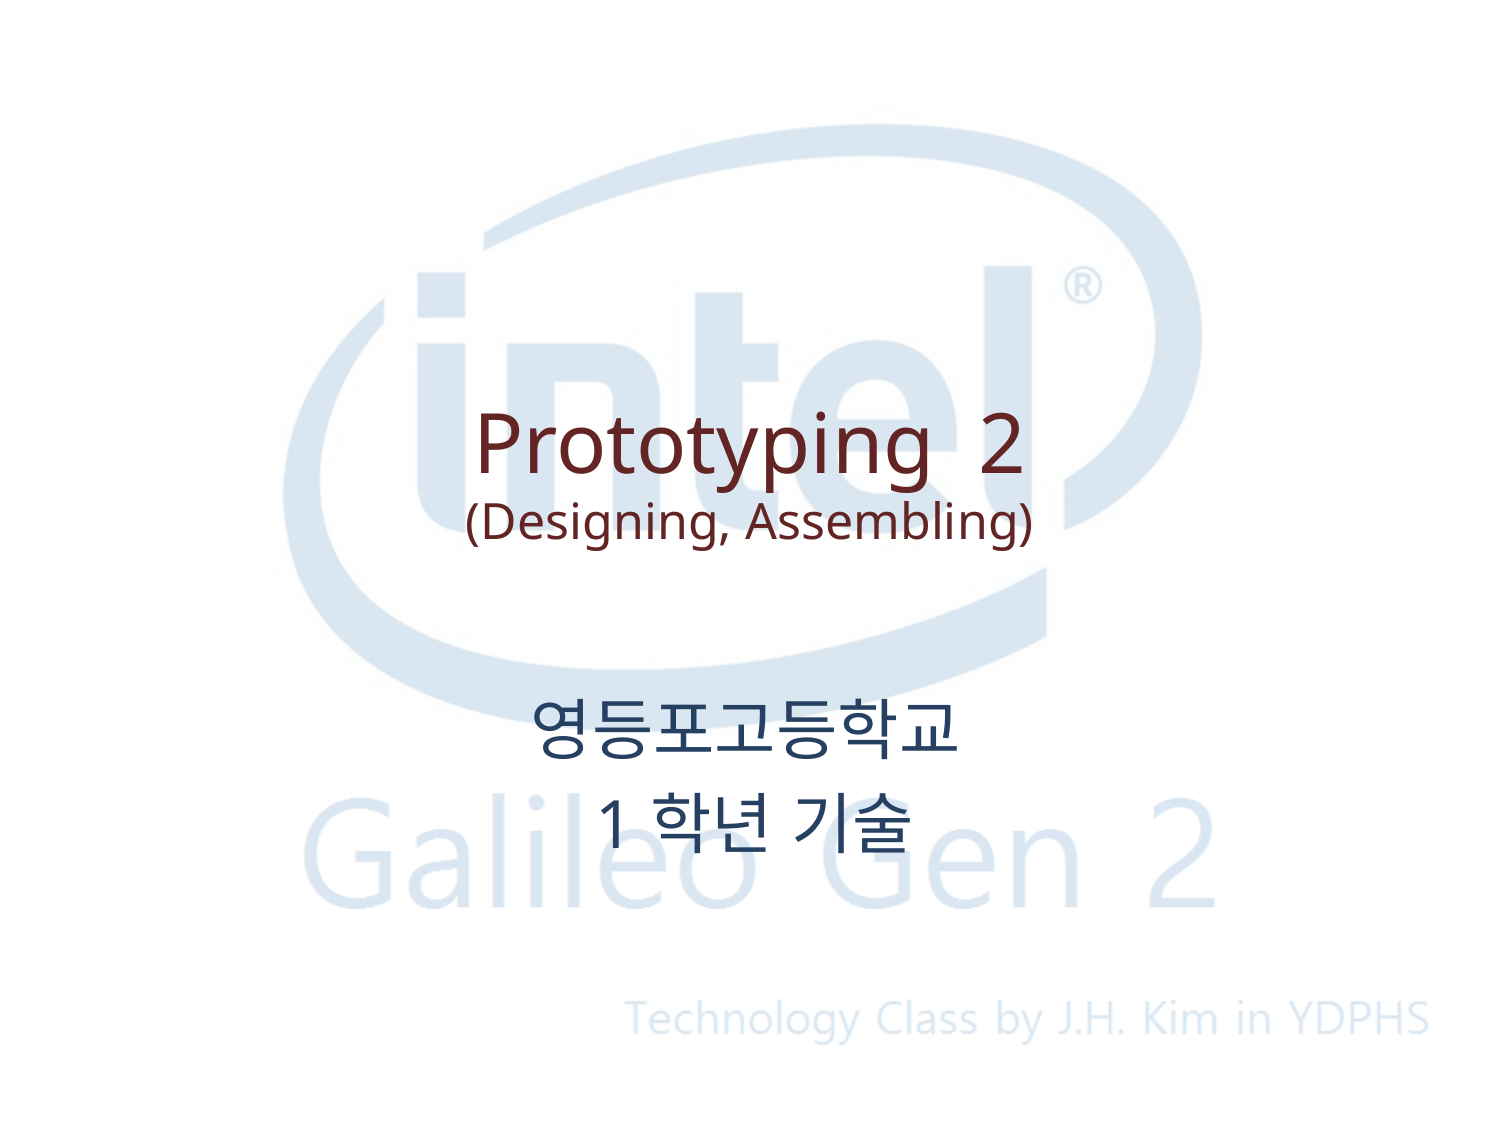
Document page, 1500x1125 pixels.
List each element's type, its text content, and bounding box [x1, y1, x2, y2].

subtitle 영등포고등학교 1학년 기술 [230, 680, 1281, 969]
title Prototyping 2 (Designing, Assembling) [0, 349, 1500, 591]
